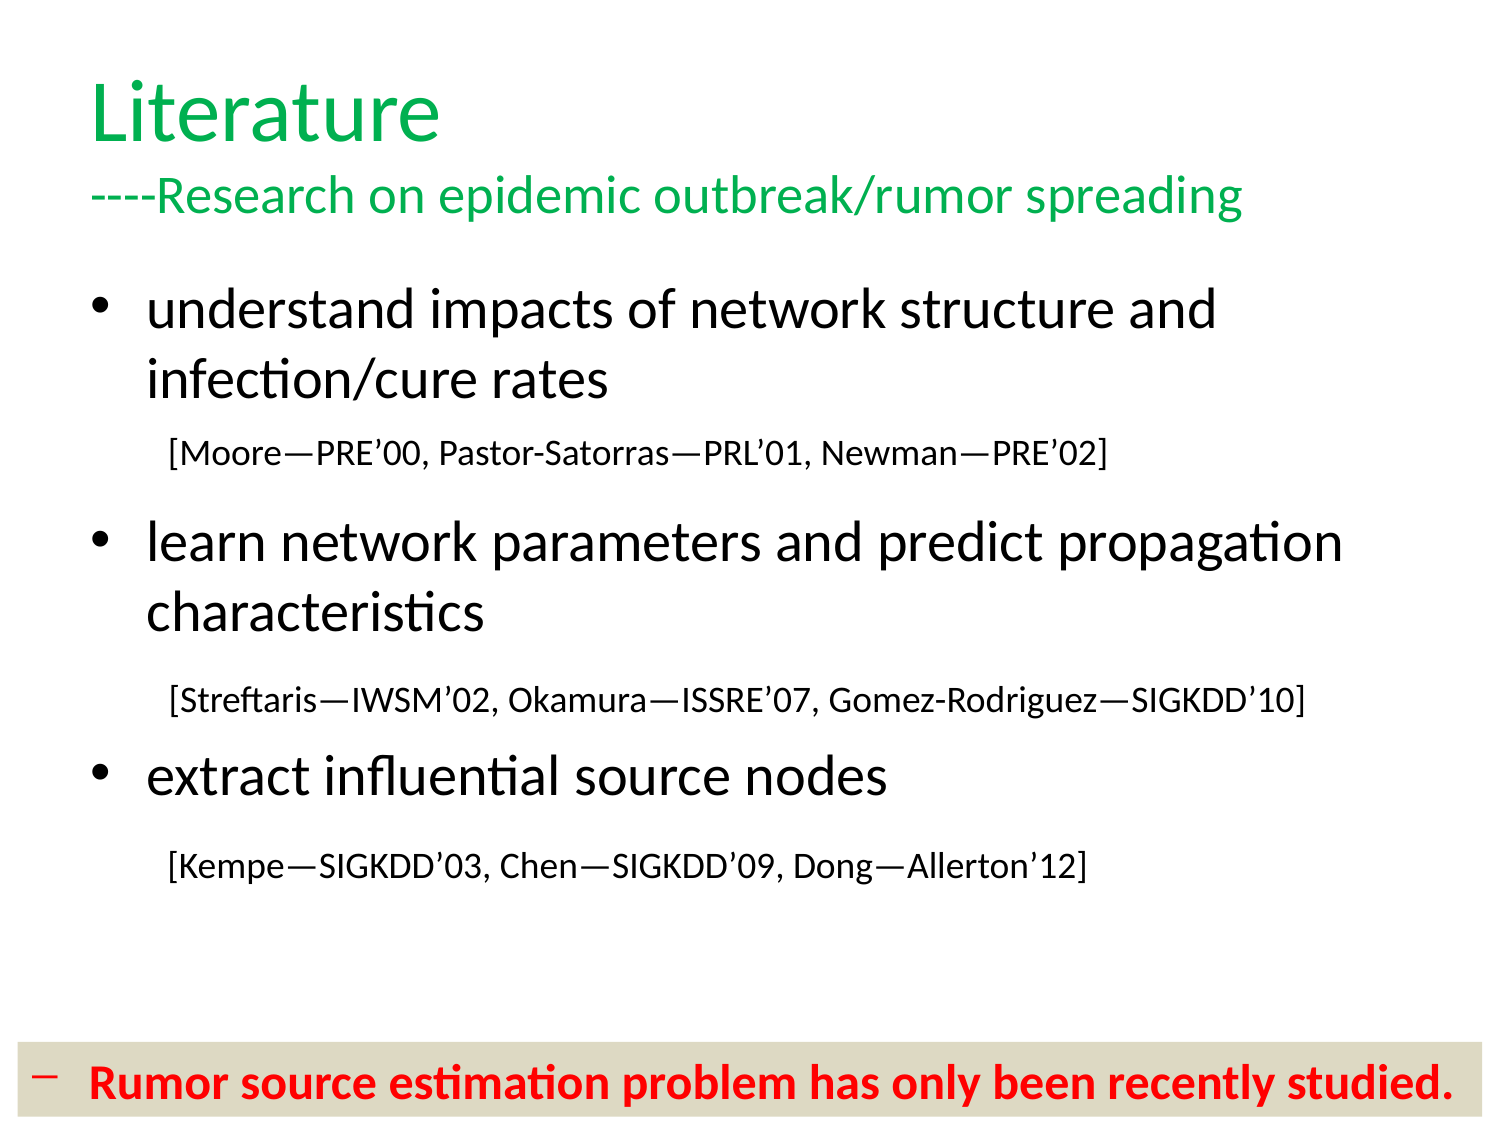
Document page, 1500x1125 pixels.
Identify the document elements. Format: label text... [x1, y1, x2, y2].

text_box Rumor source estimation problem has only been recently studied. [17, 1041, 1483, 1117]
text_box [Kempe—SIGKDD’03, Chen—SIGKDD’09, Dong—Allerton’12] [152, 834, 1104, 894]
text_box [Moore—PRE’00, Pastor-Satorras—PRL’01, Newman—PRE’02] [153, 420, 1125, 481]
text_box [Streftaris—IWSM’02, Okamura—ISSRE’07, Gomez-Rodriguez—SIGKDD’10] [153, 667, 1323, 727]
list understand impacts of network structure and infection/cure rates learn network parameters and predict propagation characteristics extract influential source nodes [74, 262, 1426, 1006]
title Literature ----Research on epidemic outbreak/rumor spreading [74, 44, 1426, 233]
